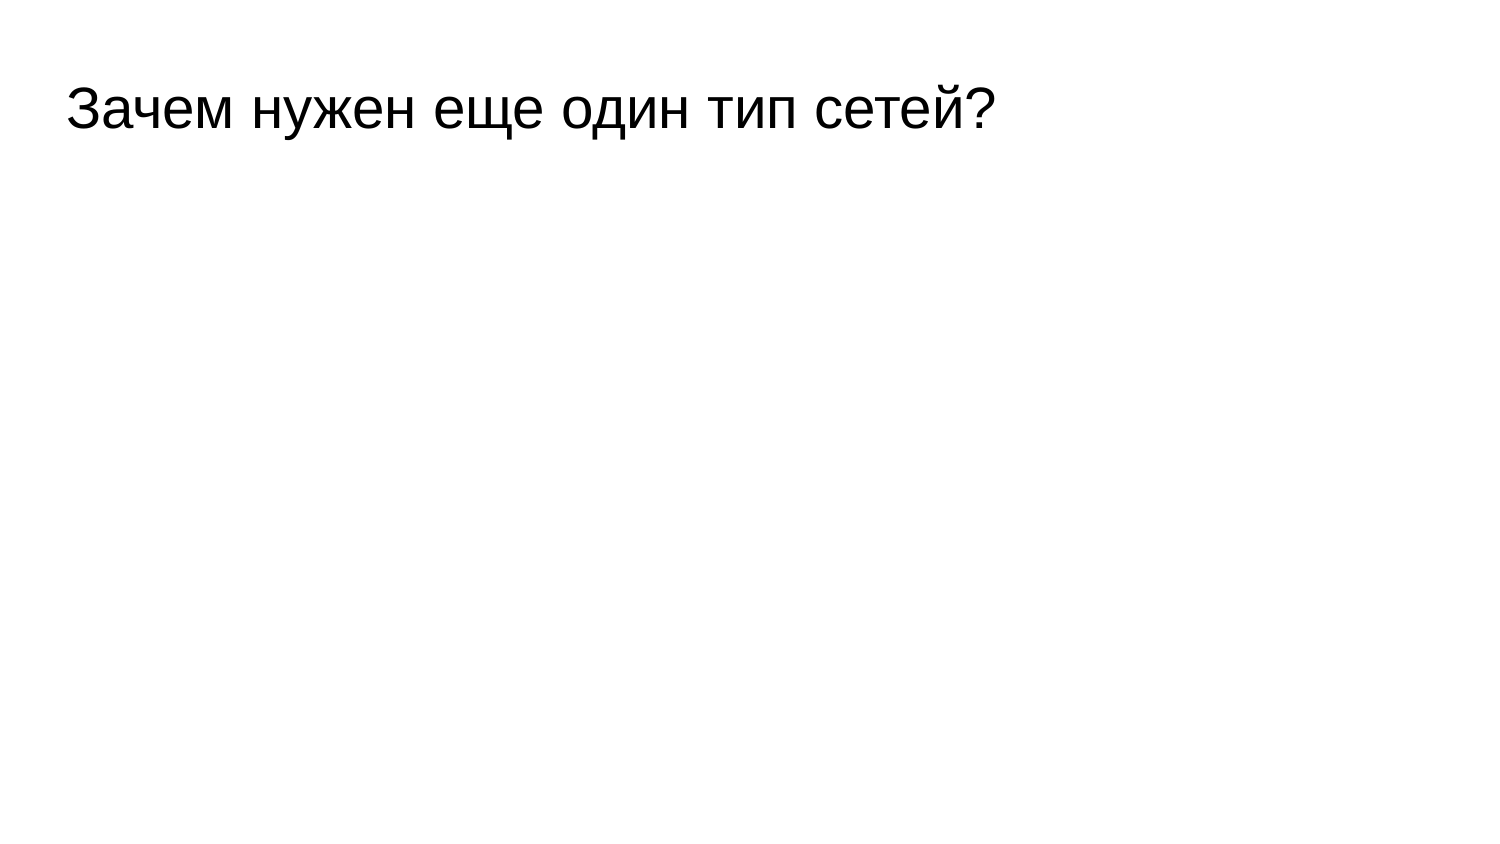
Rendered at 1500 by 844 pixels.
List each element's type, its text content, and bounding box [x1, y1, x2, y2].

title Зачем нужен еще один тип сетей? [51, 54, 1449, 126]
